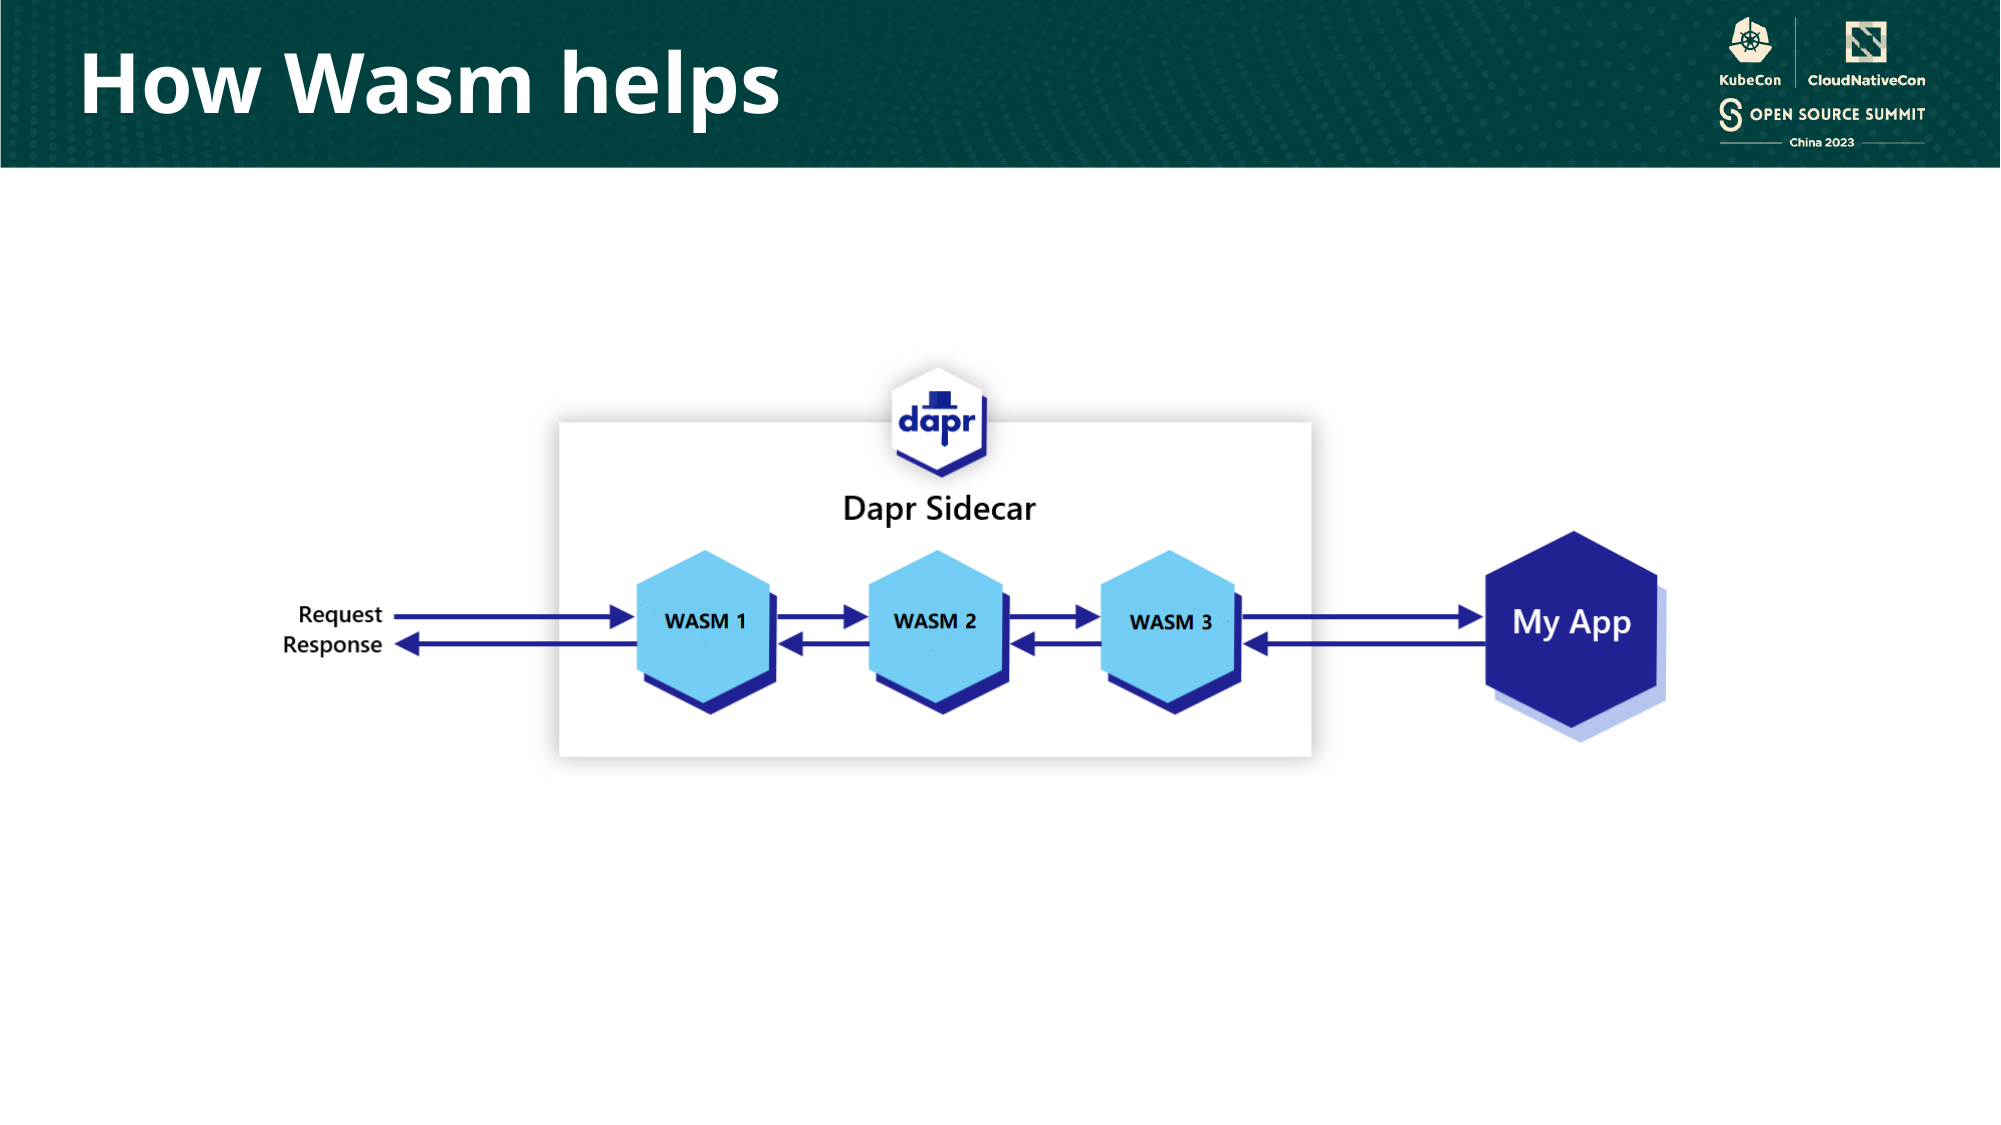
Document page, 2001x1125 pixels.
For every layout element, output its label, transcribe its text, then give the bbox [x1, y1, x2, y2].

text_box How Wasm helps [62, 0, 1788, 196]
picture [0, 0, 2000, 1125]
